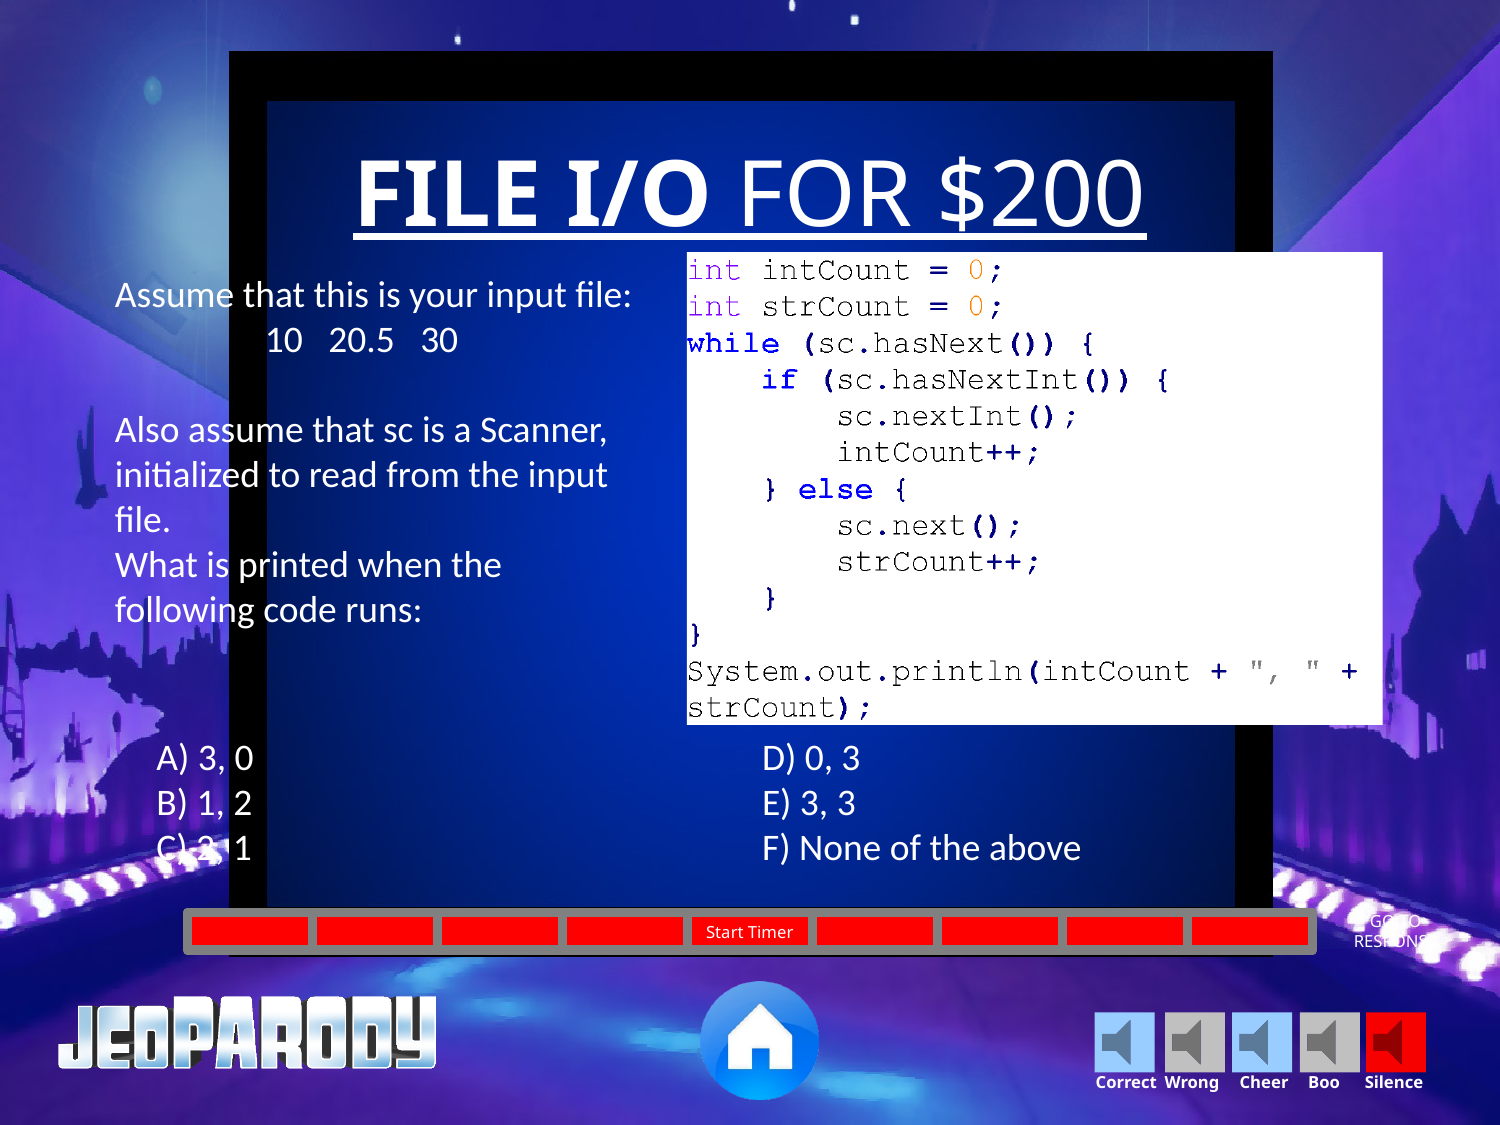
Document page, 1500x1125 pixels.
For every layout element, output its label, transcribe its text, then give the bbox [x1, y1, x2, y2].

text_box FILE I/O FOR $200 [129, 127, 1371, 253]
text_box Assume that this is your input file: 10 20.5 30 Also assume that sc is a Scanner, initialized to read from the input file. What is printed when the following code runs: [99, 262, 650, 675]
text_box A) 3, 0 B) 1, 2 C) 2, 1 D) 0, 3 E) 3, 3 F) None of the above [141, 724, 1383, 888]
picture [0, 0, 1500, 1125]
